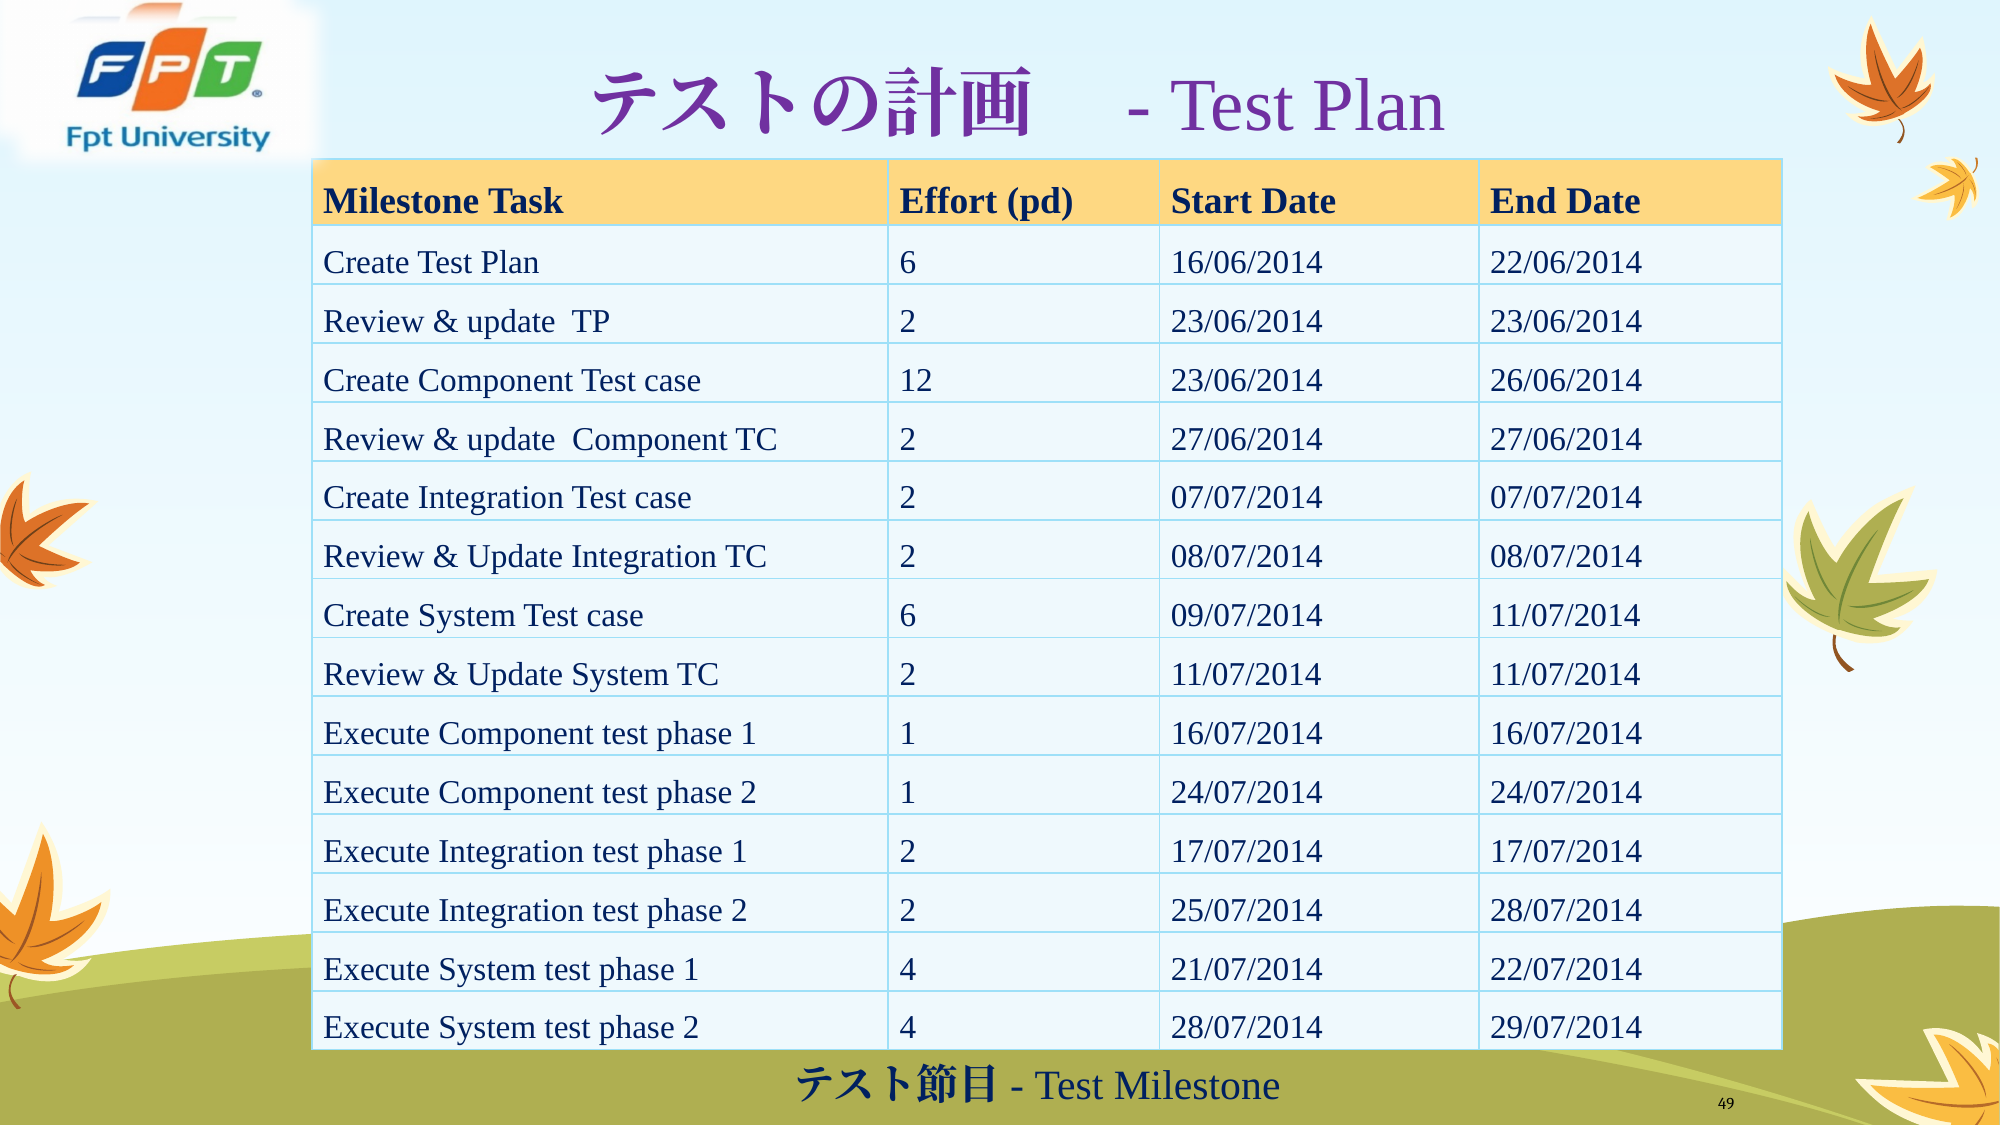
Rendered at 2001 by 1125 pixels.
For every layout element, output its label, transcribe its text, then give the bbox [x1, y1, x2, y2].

table_cell 1 [889, 697, 1159, 754]
slide_number 49 [1644, 1083, 1750, 1122]
table_cell 2 [889, 815, 1159, 872]
table_cell Execute System test phase 1 [313, 933, 887, 990]
table_cell 17/07/2014 [1480, 815, 1781, 872]
table_cell Create Test Plan [313, 226, 887, 283]
table_cell 11/07/2014 [1160, 638, 1478, 695]
table_cell 09/07/2014 [1160, 579, 1478, 637]
table_cell Execute System test phase 2 [313, 992, 887, 1049]
table_cell Create Integration Test case [313, 462, 887, 519]
table_cell 24/07/2014 [1480, 756, 1781, 813]
table_cell 23/06/2014 [1480, 285, 1781, 342]
table_cell Create System Test case [313, 579, 887, 637]
table_cell 21/07/2014 [1160, 933, 1478, 990]
table_cell 17/07/2014 [1160, 815, 1478, 872]
table_cell 2 [889, 403, 1159, 460]
table_header Start Date [1160, 160, 1478, 224]
table_cell 23/06/2014 [1160, 344, 1478, 401]
table_cell Execute Integration test phase 2 [313, 874, 887, 931]
table_cell 27/06/2014 [1160, 403, 1478, 460]
table_cell 29/07/2014 [1480, 992, 1781, 1049]
table_cell Review & update Component TC [313, 403, 887, 460]
table_cell 12 [889, 344, 1159, 401]
table_cell 07/07/2014 [1480, 462, 1781, 519]
table_cell 24/07/2014 [1160, 756, 1478, 813]
table_cell 16/07/2014 [1480, 697, 1781, 754]
table_cell 07/07/2014 [1160, 462, 1478, 519]
table_cell 08/07/2014 [1160, 521, 1478, 578]
table_cell 2 [889, 285, 1159, 342]
table_cell 27/06/2014 [1480, 403, 1781, 460]
table_cell 4 [889, 992, 1159, 1049]
table_cell 28/07/2014 [1160, 992, 1478, 1049]
table_cell 22/06/2014 [1480, 226, 1781, 283]
table_cell 28/07/2014 [1480, 874, 1781, 931]
table_cell 25/07/2014 [1160, 874, 1478, 931]
table_header End Date [1480, 160, 1781, 224]
table_cell 16/06/2014 [1160, 226, 1478, 283]
table_cell 16/07/2014 [1160, 697, 1478, 754]
table_cell Review & Update Integration TC [313, 521, 887, 578]
table_cell 11/07/2014 [1480, 638, 1781, 695]
table_cell Create Component Test case [313, 344, 887, 401]
table_cell 22/07/2014 [1480, 933, 1781, 990]
table_cell Review & update TP [313, 285, 887, 342]
table_cell Execute Component test phase 1 [313, 697, 887, 754]
table_cell Execute Integration test phase 1 [313, 815, 887, 872]
table_cell 2 [889, 462, 1159, 519]
table_header Effort (pd) [889, 160, 1159, 224]
table_cell 2 [889, 521, 1159, 578]
table_cell 1 [889, 756, 1159, 813]
table_cell 4 [889, 933, 1159, 990]
table_cell 6 [889, 226, 1159, 283]
table_cell 11/07/2014 [1480, 579, 1781, 637]
table_cell 26/06/2014 [1480, 344, 1781, 401]
table_cell 08/07/2014 [1480, 521, 1781, 578]
table_cell Execute Component test phase 2 [313, 756, 887, 813]
table_cell 23/06/2014 [1160, 285, 1478, 342]
text_box テスト節目- Test Milestone [778, 1050, 1296, 1115]
table_header Milestone Task [313, 160, 887, 224]
table_cell 2 [889, 638, 1159, 695]
table_cell 2 [889, 874, 1159, 931]
table_cell Review & Update System TC [313, 638, 887, 695]
picture [0, 0, 337, 180]
title テストの計画 - Test Plan [337, 12, 1749, 155]
table_cell 6 [889, 579, 1159, 637]
